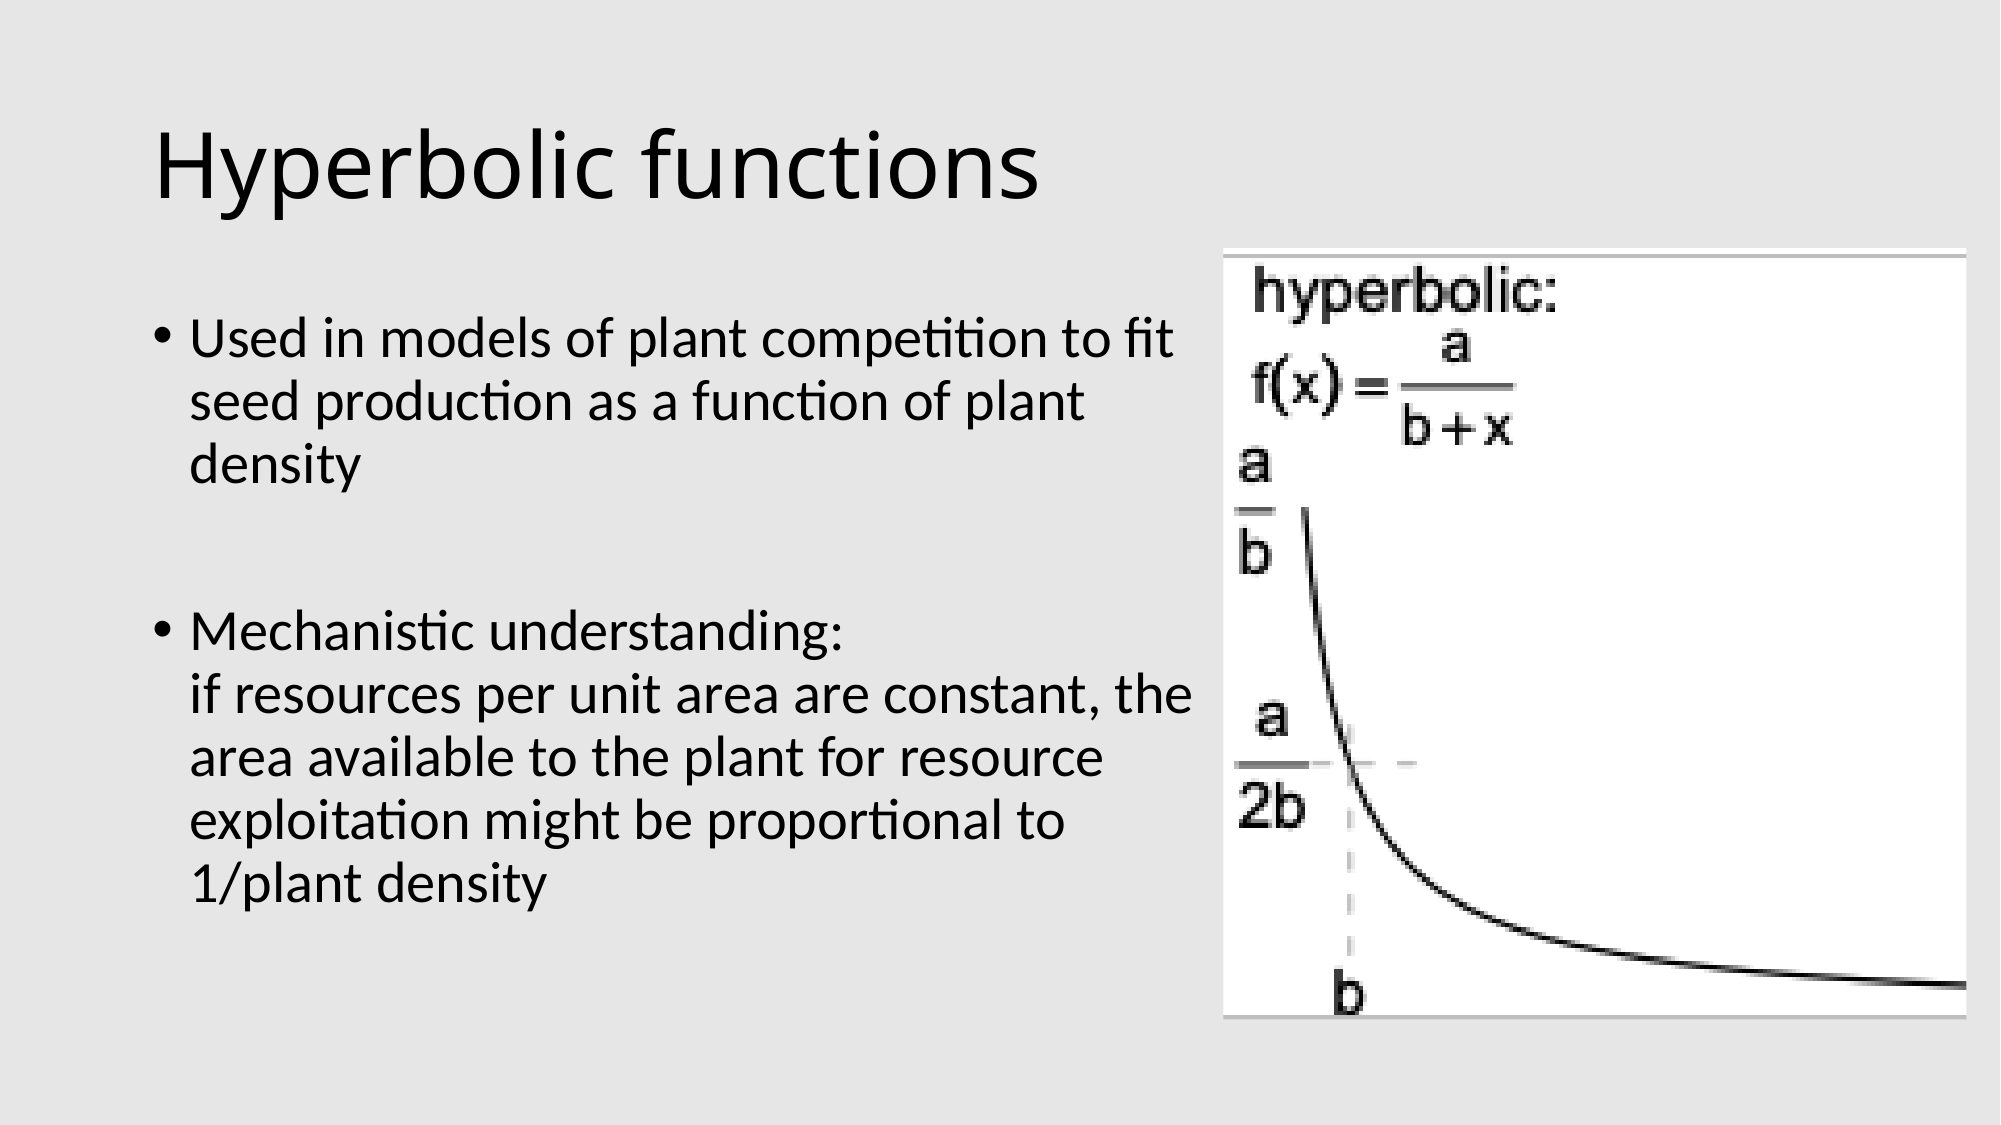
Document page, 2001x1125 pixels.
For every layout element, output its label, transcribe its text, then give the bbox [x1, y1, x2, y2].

title Hyperbolic functions [137, 59, 1863, 278]
picture [1223, 248, 1967, 1020]
list Used in models of plant competition to fit seed production as a function of plant density Mechanistic understanding: if resources per unit area are constant, the area available to the plant for resource exploitation might be proportional to 1/plant density [137, 299, 1223, 1014]
